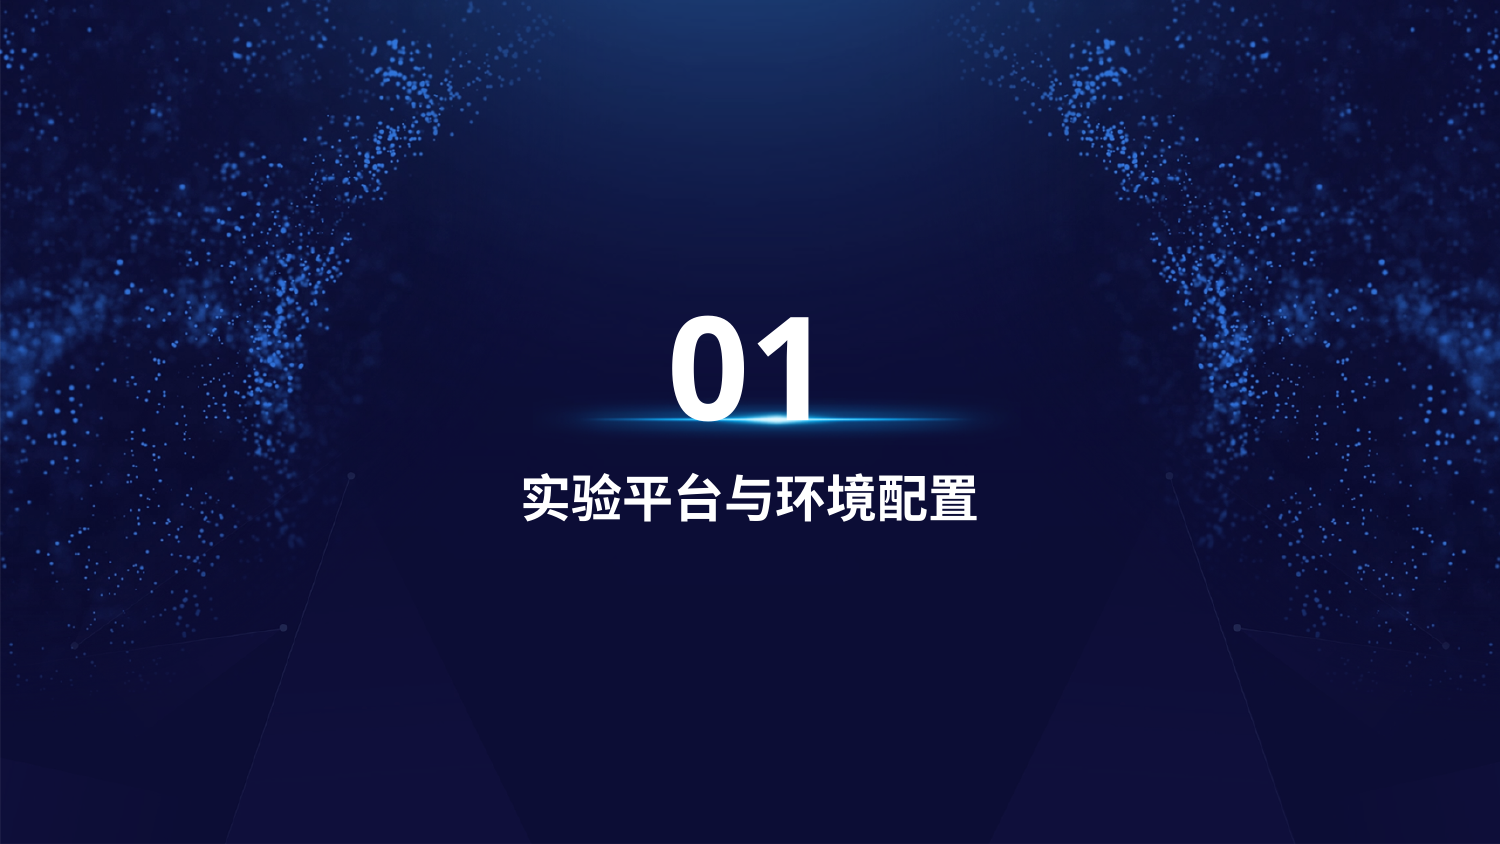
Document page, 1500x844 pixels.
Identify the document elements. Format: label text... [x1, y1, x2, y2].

text_box 01 [568, 238, 932, 466]
picture [0, 0, 1500, 844]
text_box 实验平台与环境配置 [374, 450, 1125, 544]
